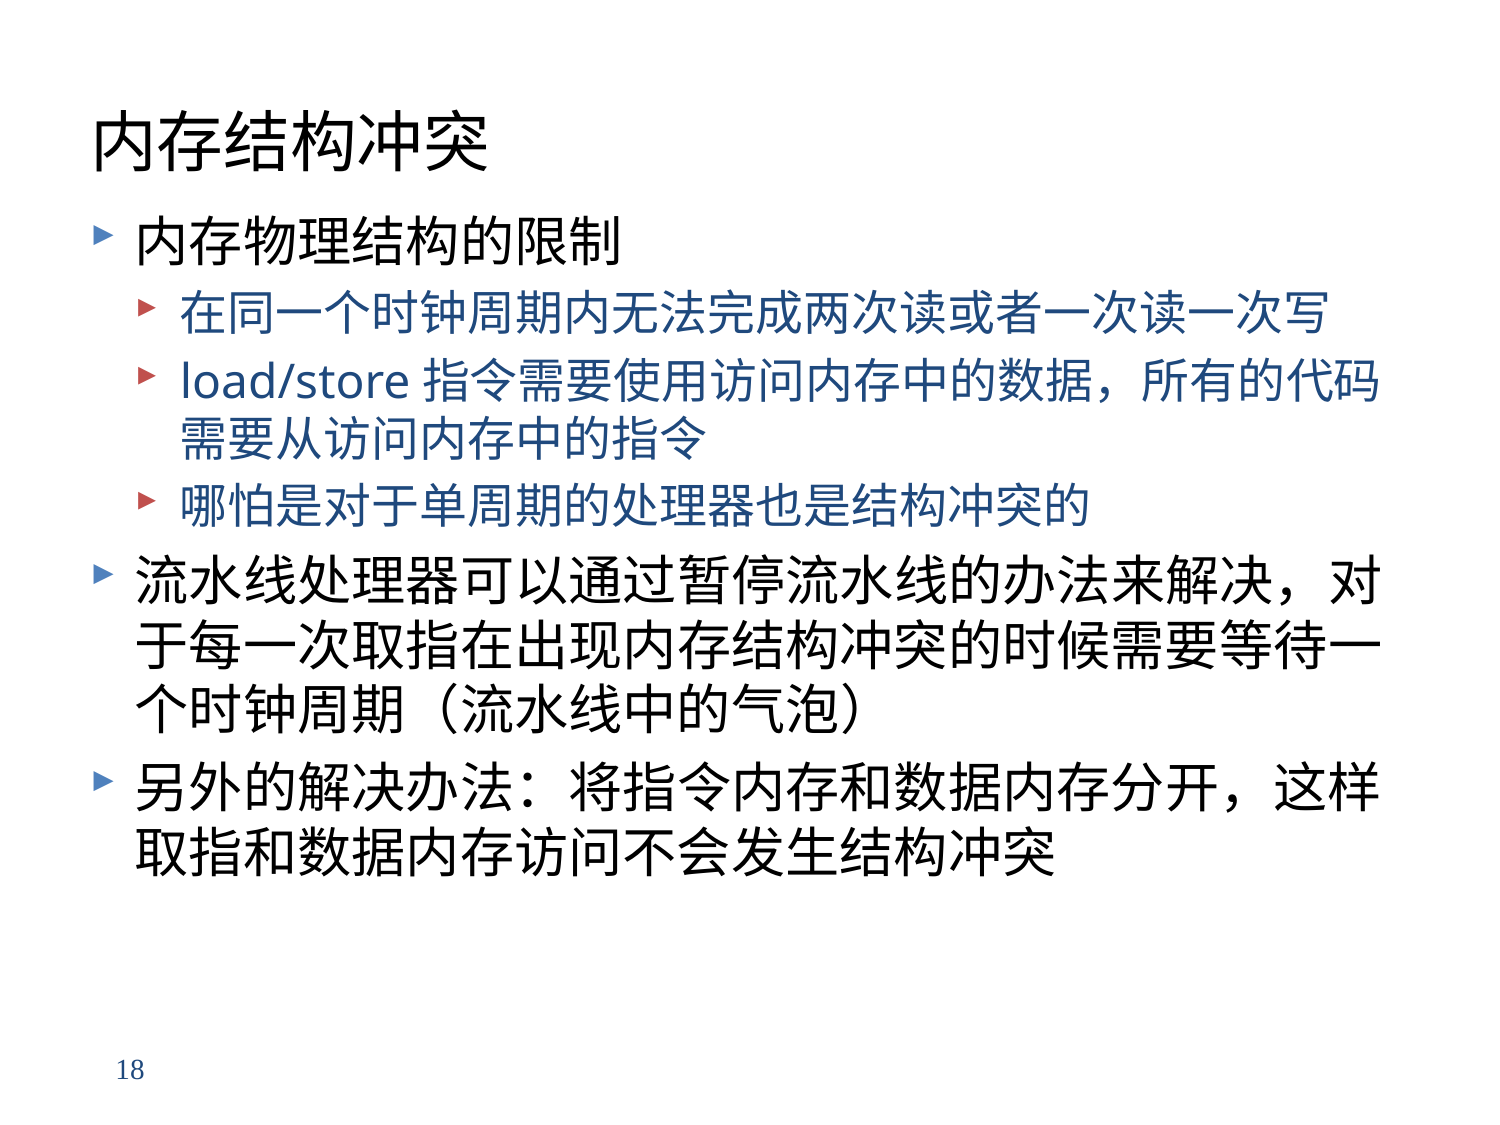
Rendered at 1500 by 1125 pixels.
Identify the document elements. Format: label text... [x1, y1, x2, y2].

slide_number 18 [100, 1042, 426, 1103]
title 内存结构冲突 [75, 24, 1425, 188]
list 内存物理结构的限制 在同一个时钟周期内无法完成两次读或者一次读一次写 load/store指令需要使用访问内存中的数据，所有的代码需要从访问内存中的指令 哪怕是对于单周期的处理器也是结构冲突的 流水线处理器可以通过暂停流水线的办法来解决，对于每一次取指在出现内存结构冲突的时候需要等待一个时钟周期（流水线中的气泡） 另外的解决办法：将指令内存和数据内存分开，这样取指和数据内存访问不会发生结构冲突 [75, 200, 1425, 1006]
